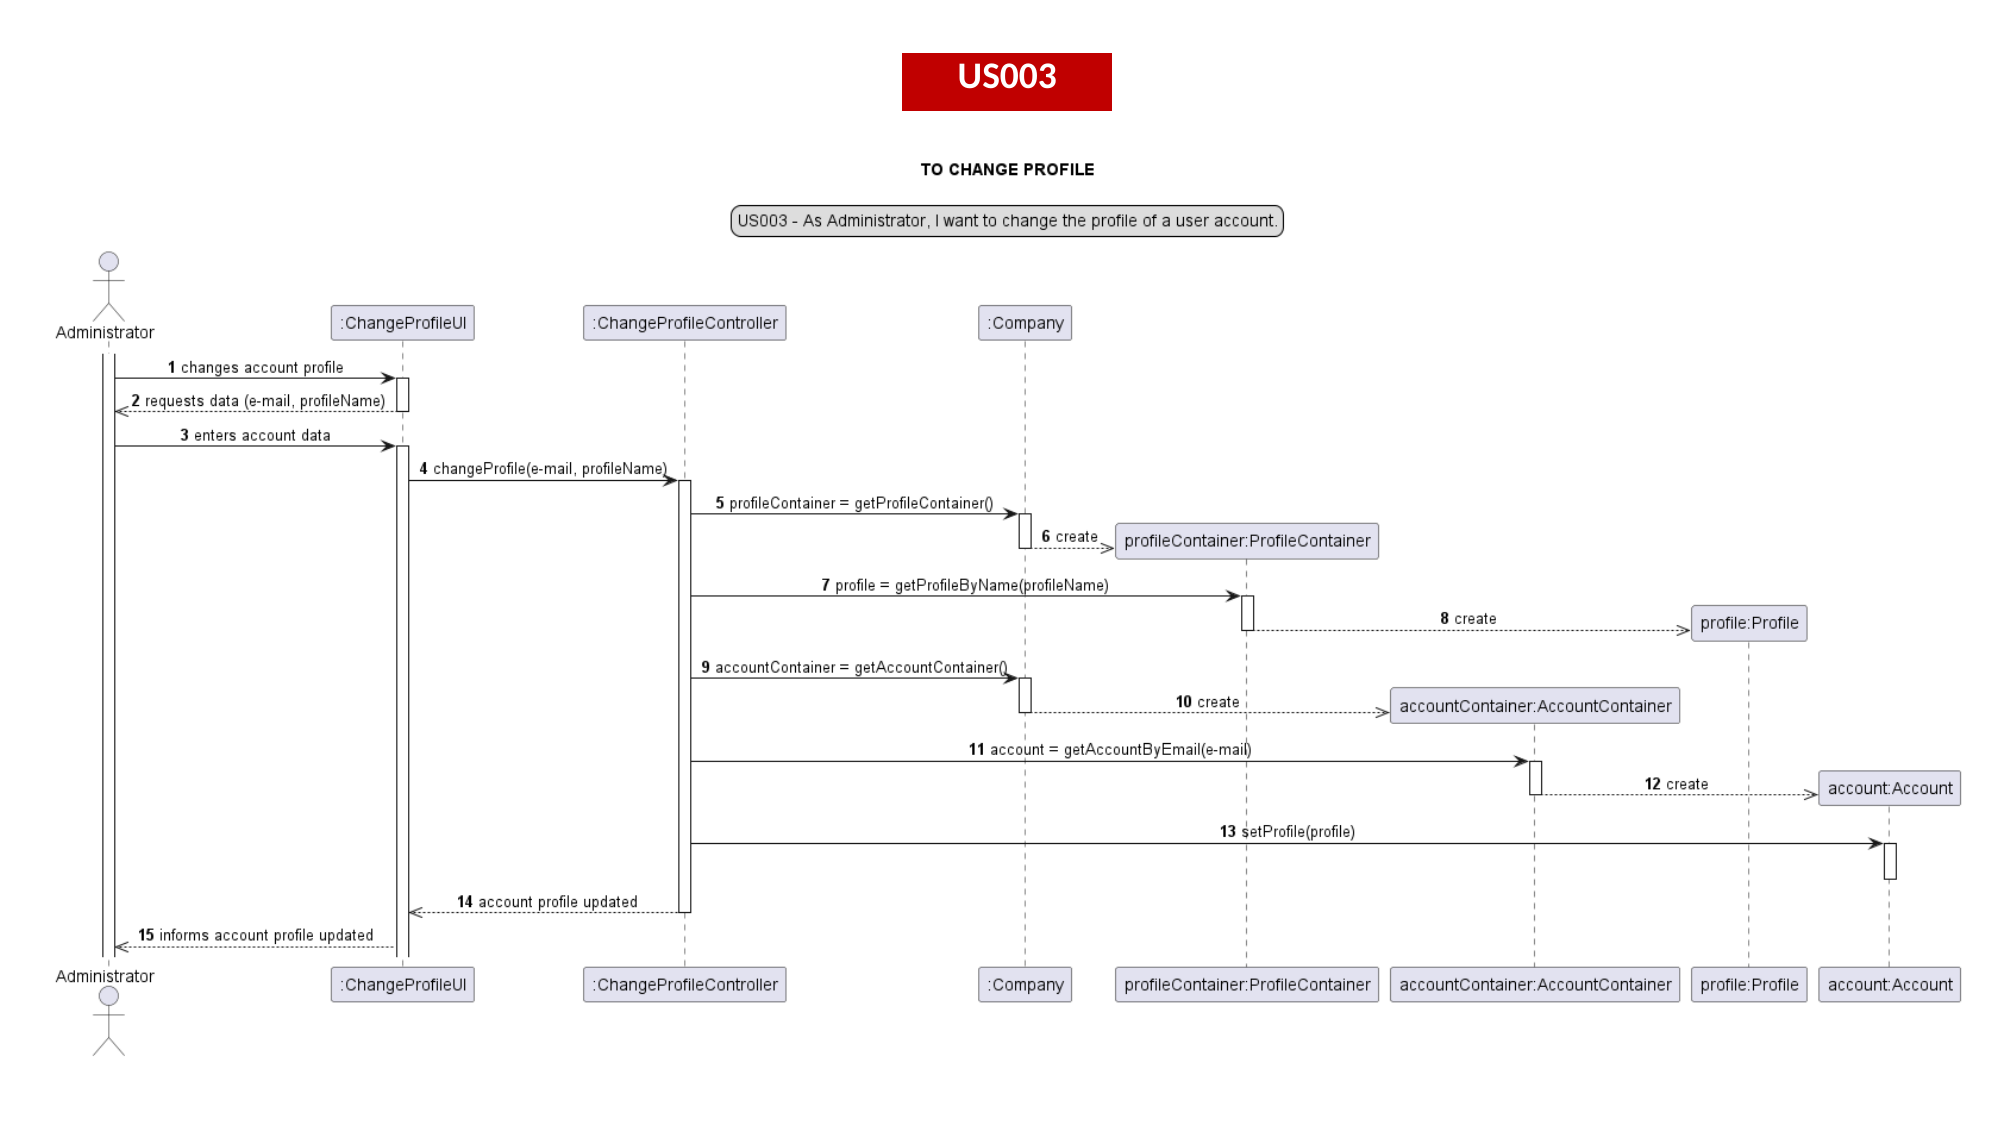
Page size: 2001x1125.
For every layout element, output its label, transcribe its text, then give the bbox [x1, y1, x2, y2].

picture [50, 142, 1966, 1062]
table_header US003 [902, 53, 1112, 111]
